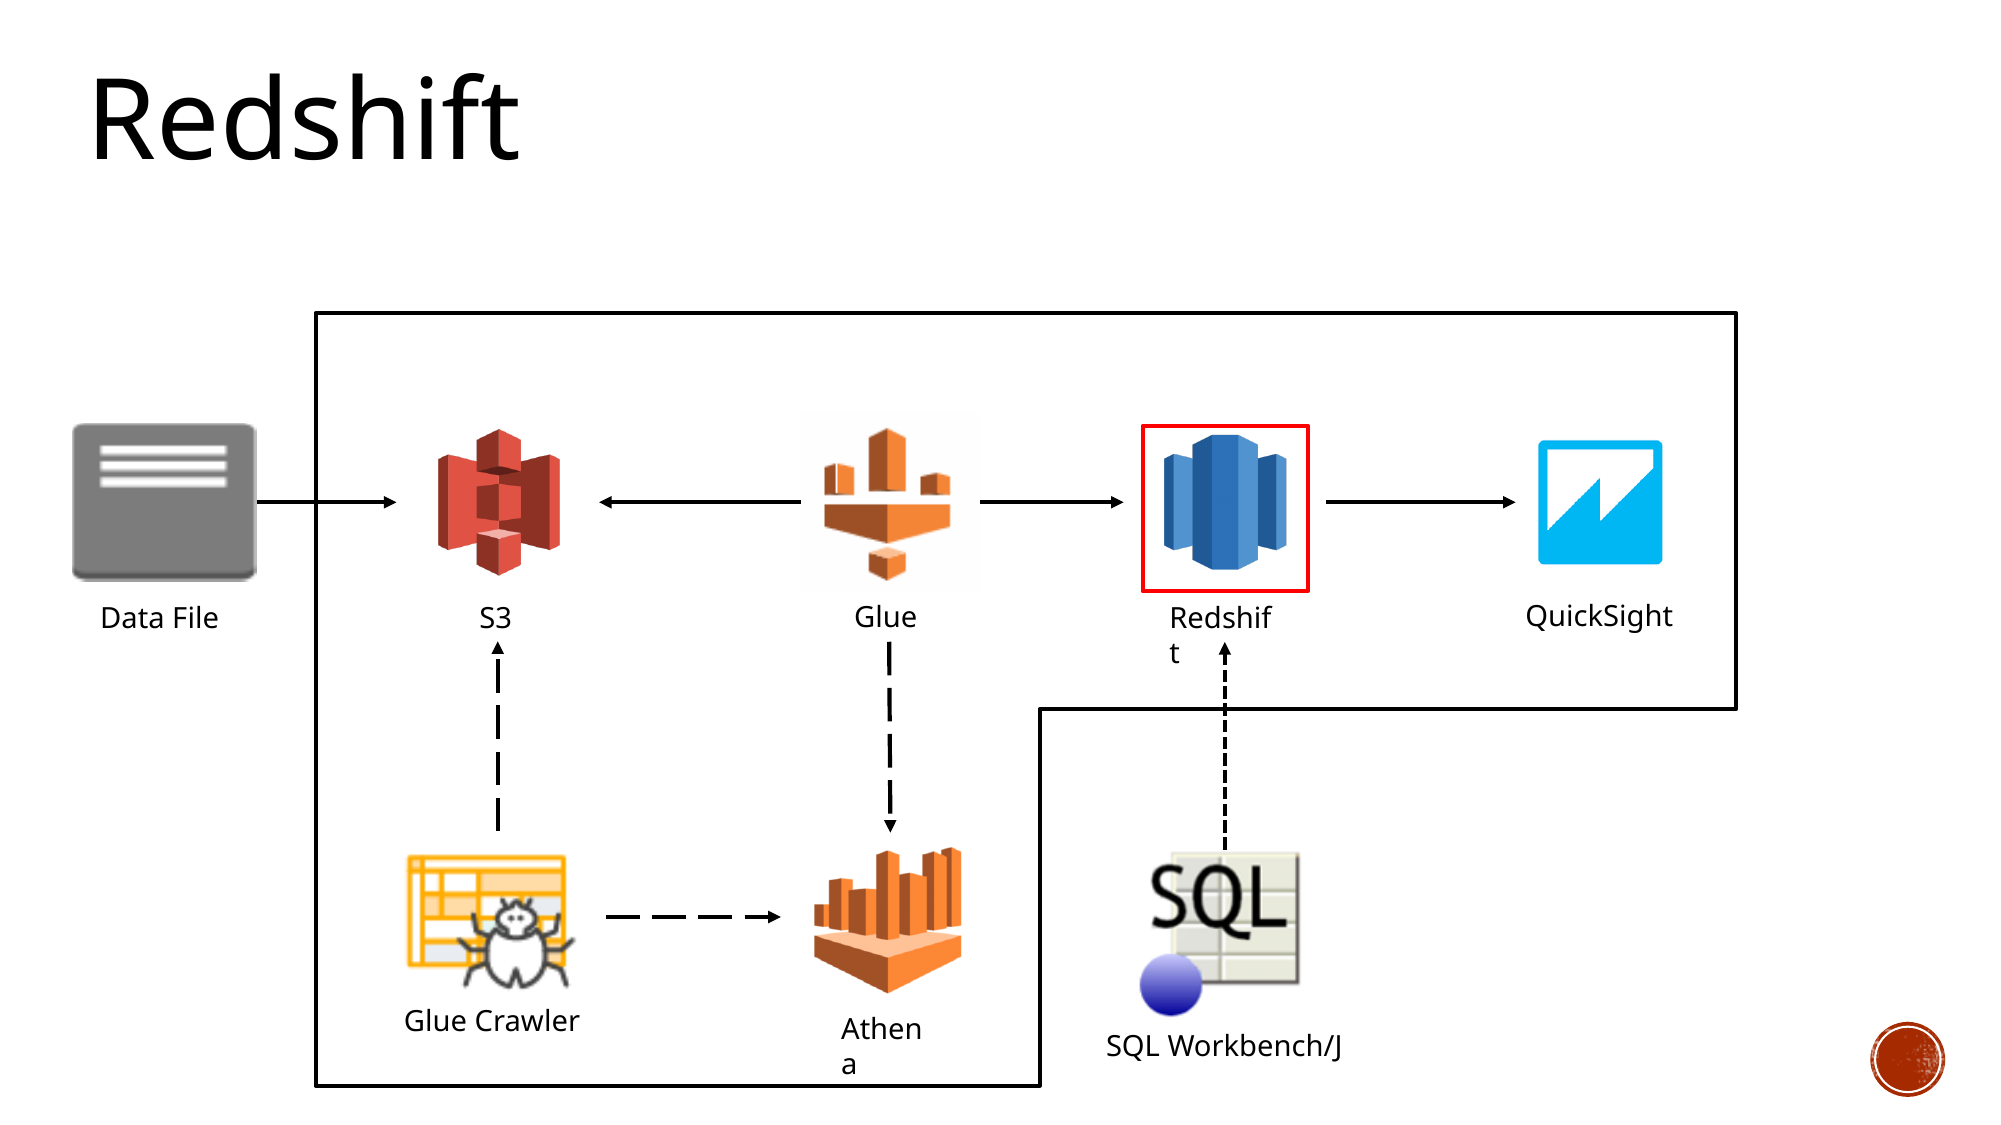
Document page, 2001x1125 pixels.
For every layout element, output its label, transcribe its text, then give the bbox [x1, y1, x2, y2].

picture [1137, 849, 1314, 1019]
picture [1518, 420, 1682, 585]
text_box SQL Workbench/J [1091, 1019, 1358, 1070]
picture [72, 423, 257, 582]
text_box Redshift [72, 39, 1493, 189]
picture [399, 404, 597, 602]
picture [804, 416, 978, 590]
picture [783, 835, 998, 999]
picture [391, 833, 604, 1001]
text_box [315, 312, 1737, 1087]
picture [1127, 404, 1324, 602]
text_box Data File [85, 591, 246, 642]
